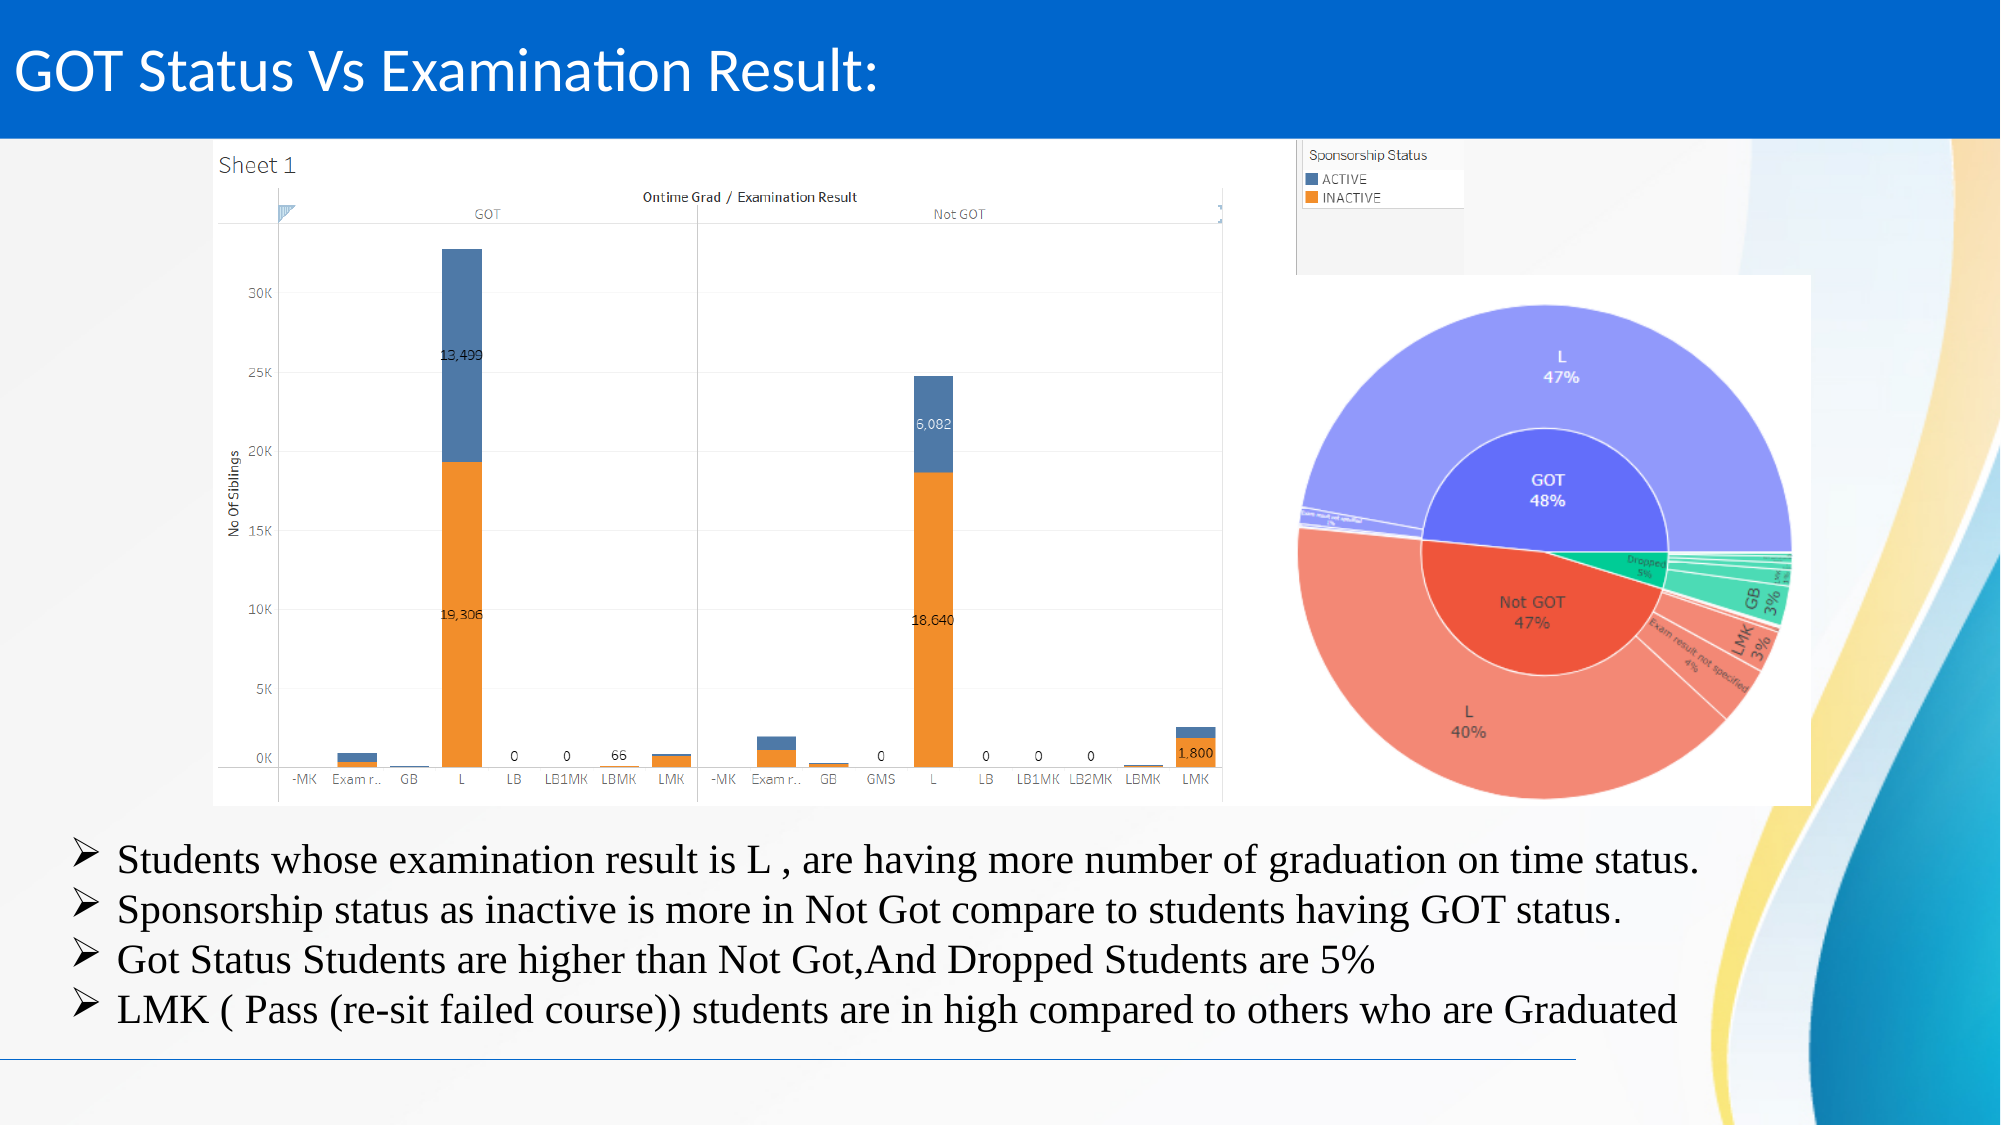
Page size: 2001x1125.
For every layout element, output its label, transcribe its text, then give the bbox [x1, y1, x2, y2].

picture [0, 0, 2001, 1125]
text_box Students whose examination result is L , are having more number of graduation on time status. Sponsorship status as inactive is more in Not Got compare to students having GOT status. Got Status Students are higher than Not Got,And Dropped Students are 5% LMK ( Pass (re-sit failed course)) students are in high compared to others who are Graduated [55, 824, 1737, 1041]
title GOT Status Vs Examination Result: [0, 0, 2000, 139]
